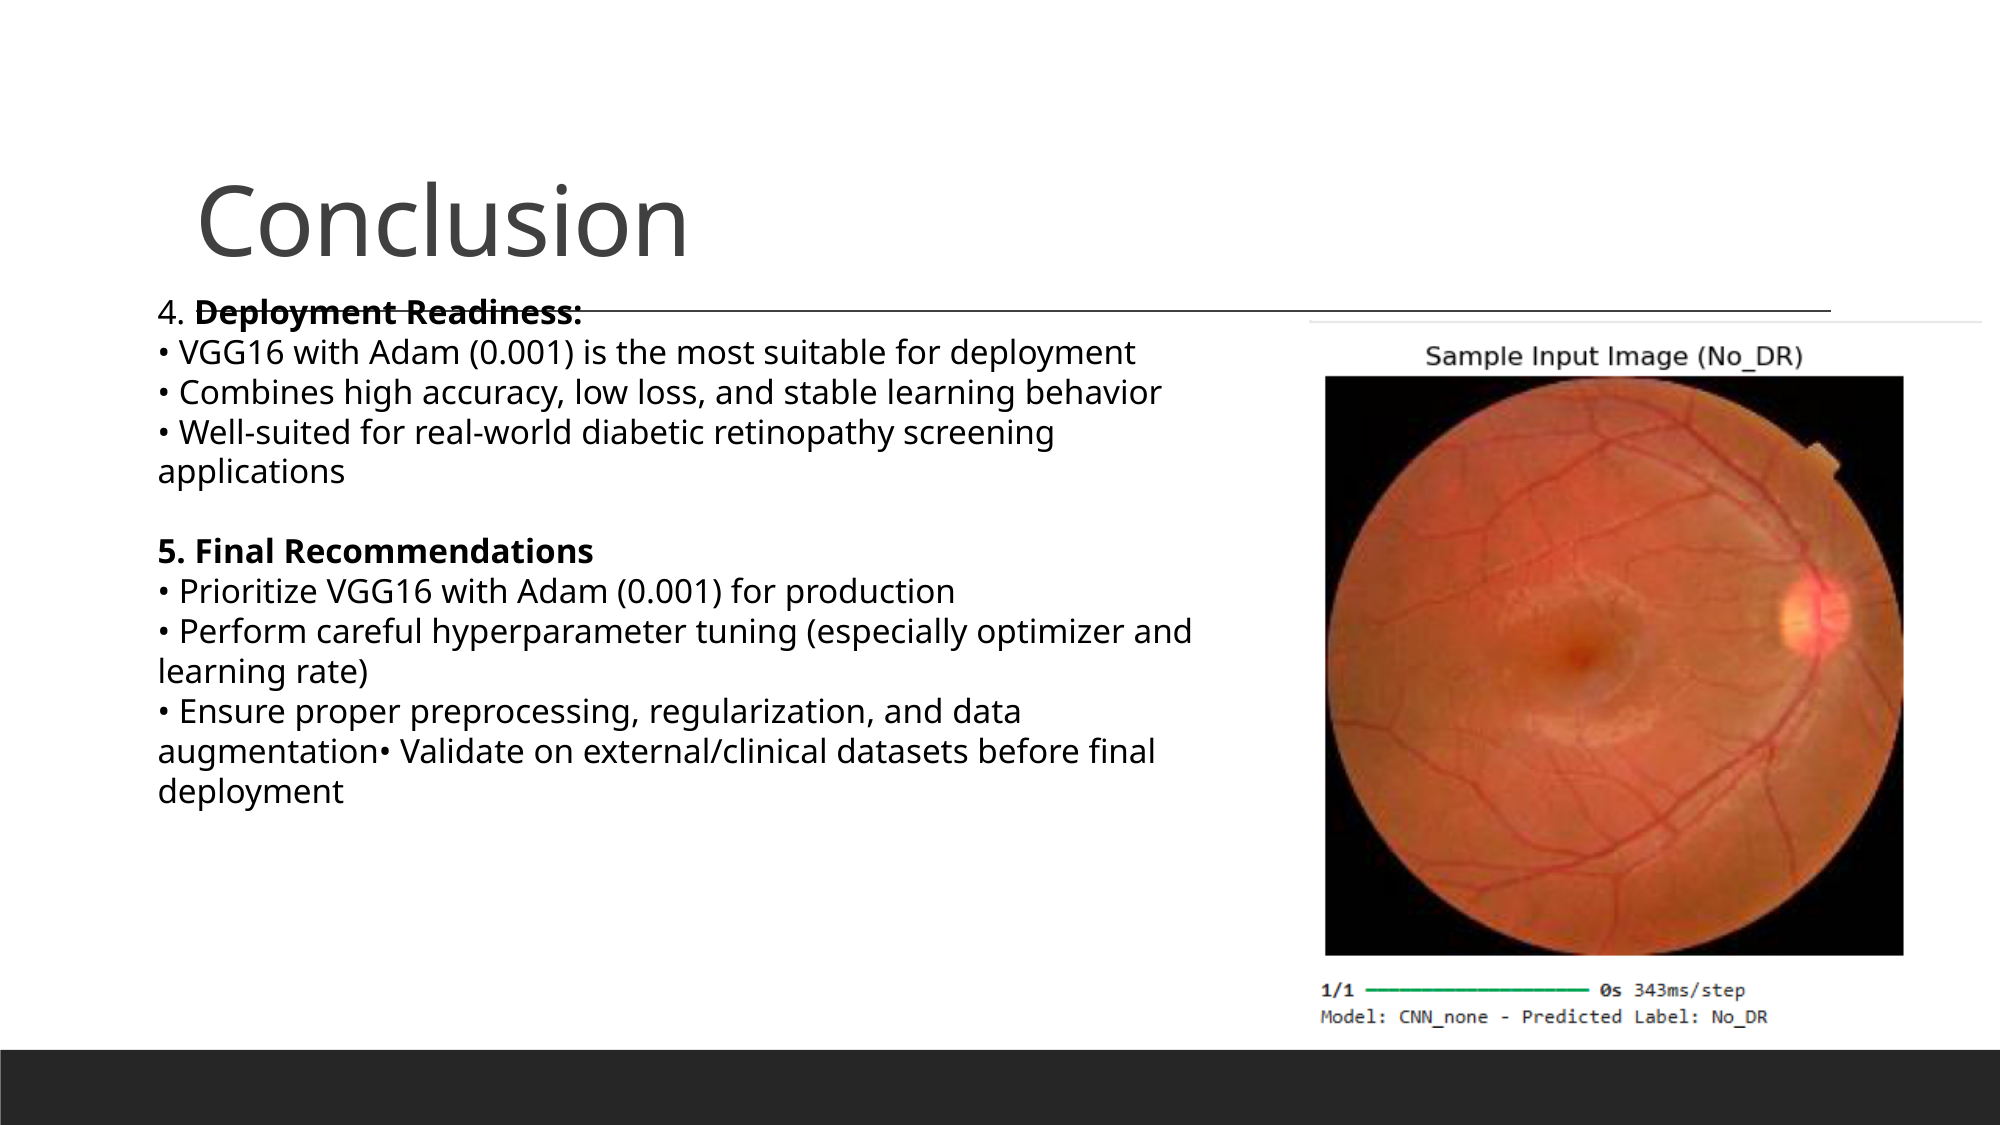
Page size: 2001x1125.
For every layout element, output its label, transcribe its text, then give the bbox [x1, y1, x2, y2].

picture [1262, 320, 1983, 1028]
list 4. Deployment Readiness: • VGG16 with Adam (0.001) is the most suitable for deployment • Combines high accuracy, low loss, and stable learning behavior • Well-suited for real-world diabetic retinopathy screening applications 5. Final Recommendations • Prioritize VGG16 with Adam (0.001) for production • Perform careful hyperparameter tuning (especially optimizer and learning rate) • Ensure proper preprocessing, regularization, and data augmentation• Validate on external/clinical datasets before final deployment [142, 224, 1233, 877]
title Conclusion [180, 47, 1830, 285]
